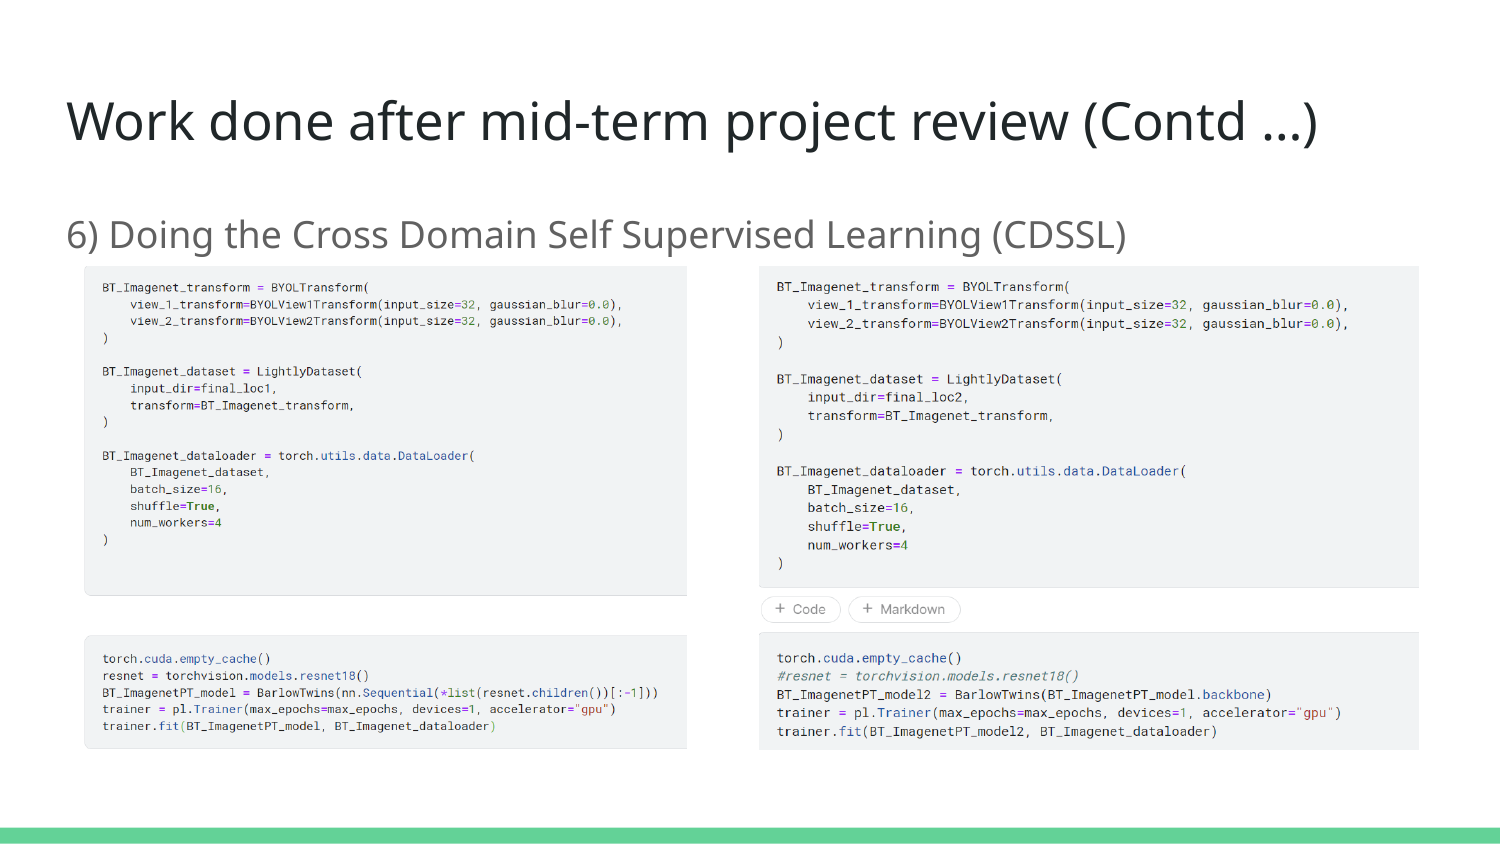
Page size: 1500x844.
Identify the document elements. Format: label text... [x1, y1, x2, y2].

title Work done after mid-term project review (Contd …) [51, 72, 1449, 167]
list 6) Doing the Cross Domain Self Supervised Learning (CDSSL) [51, 189, 1449, 750]
picture [759, 266, 1419, 750]
picture [80, 266, 687, 750]
